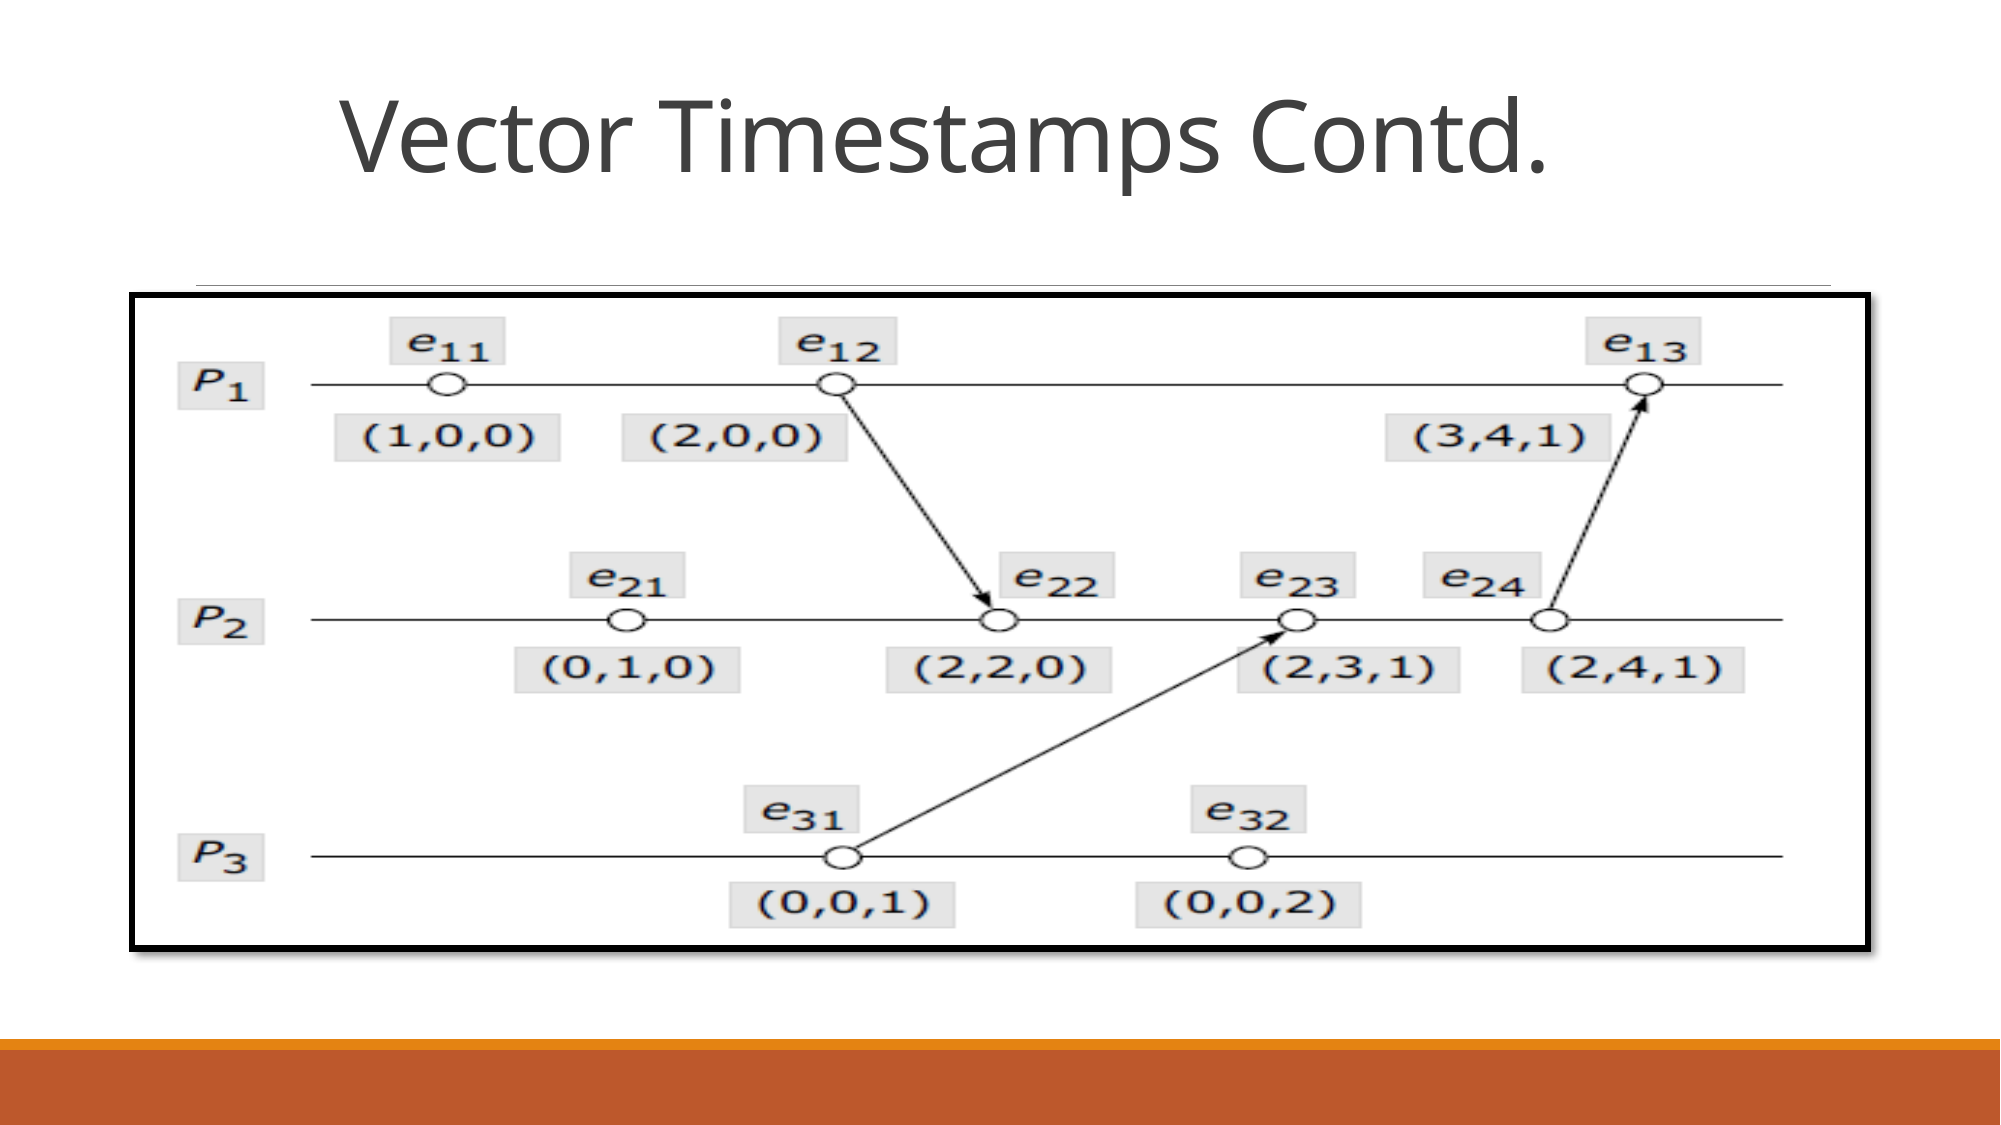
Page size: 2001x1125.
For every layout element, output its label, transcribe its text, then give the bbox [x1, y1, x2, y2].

title Vector Timestamps Contd. [324, 50, 1675, 200]
picture [134, 297, 1866, 946]
